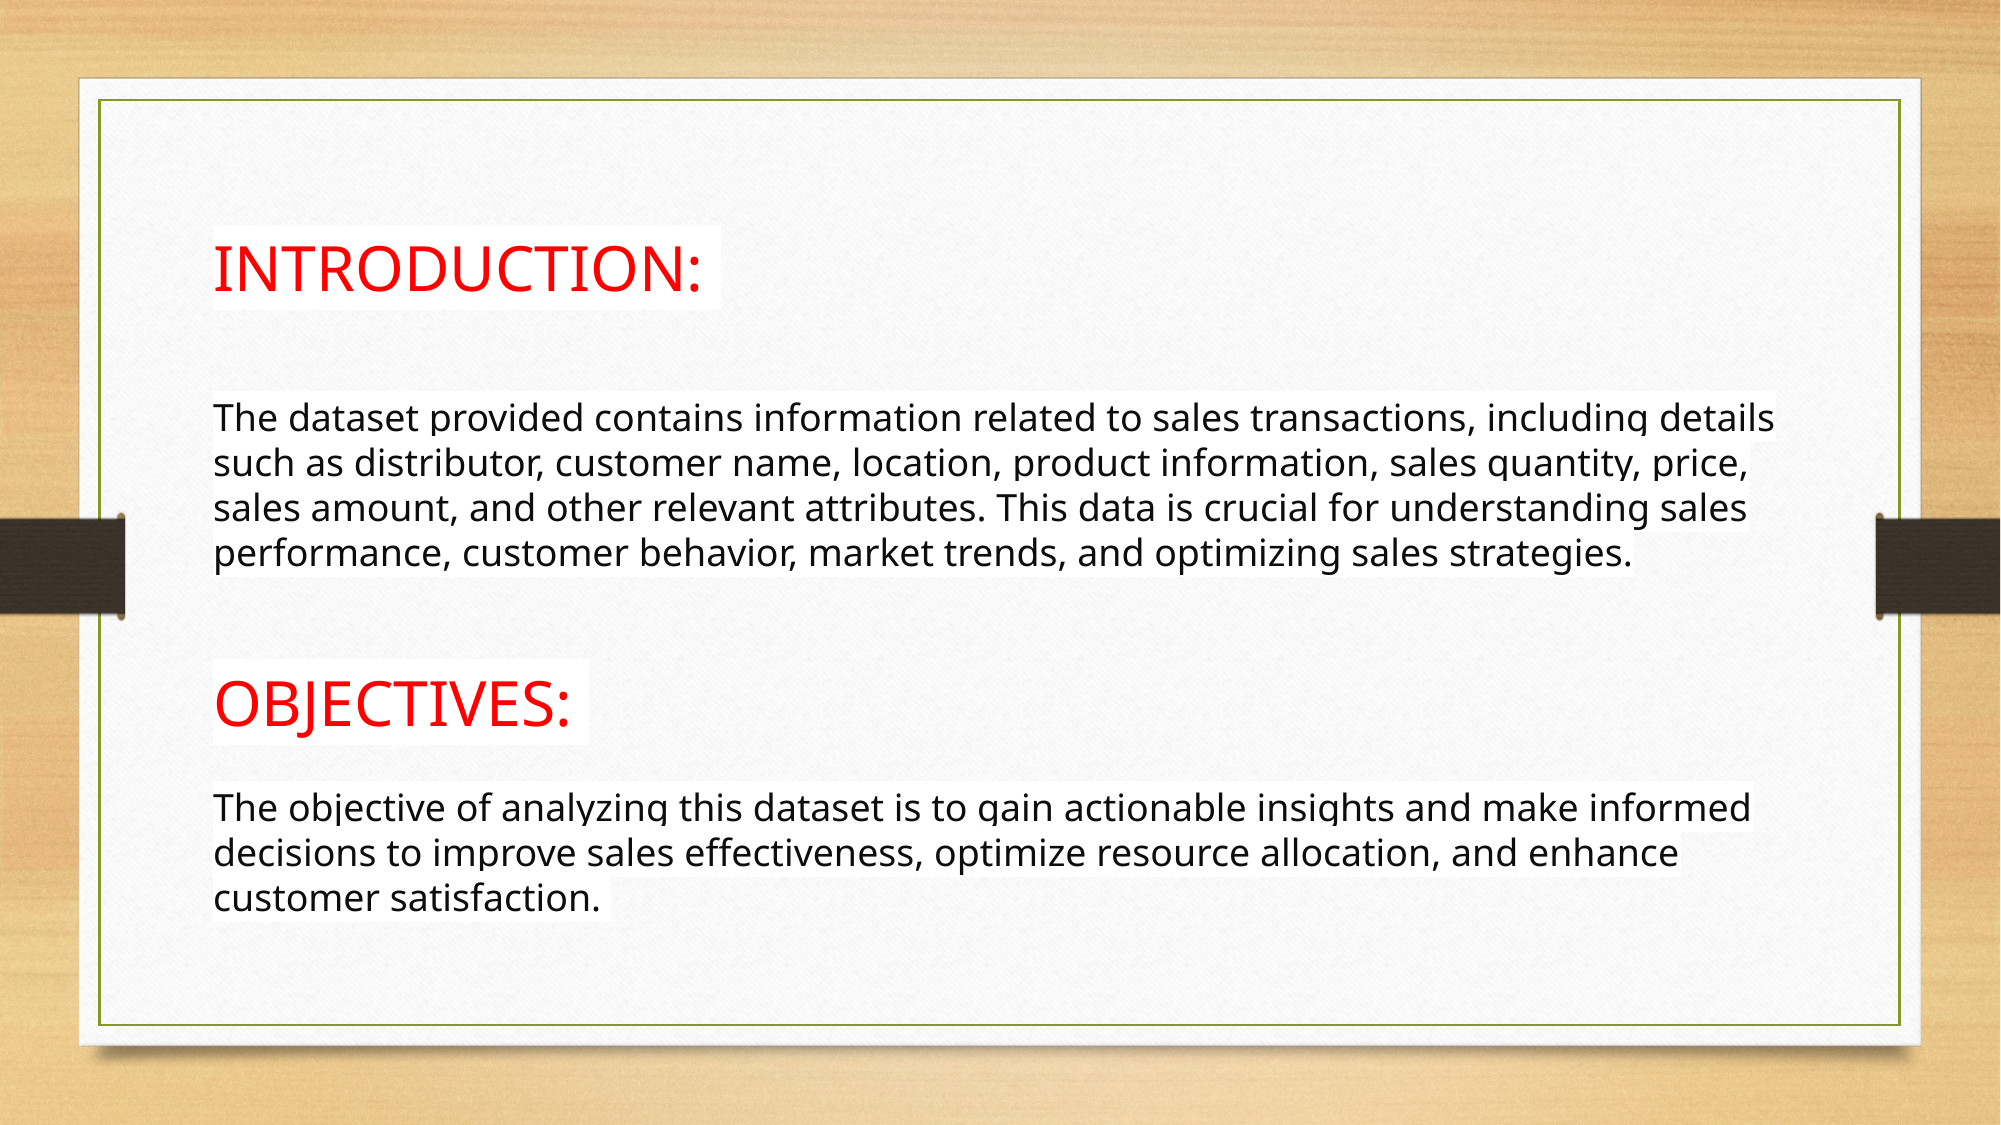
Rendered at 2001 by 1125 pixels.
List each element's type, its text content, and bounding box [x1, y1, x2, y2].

text_box Introduction: The dataset provided contains information related to sales transactions, including details such as distributor, customer name, location, product information, sales quantity, price, sales amount, and other relevant attributes. This data is crucial for understanding sales performance, customer behavior, market trends, and optimizing sales strategies. Objectives: The objective of analyzing this dataset is to gain actionable insights and make informed decisions to improve sales effectiveness, optimize resource allocation, and enhance customer satisfaction. [155, 147, 1862, 1001]
picture [0, 0, 2001, 1125]
